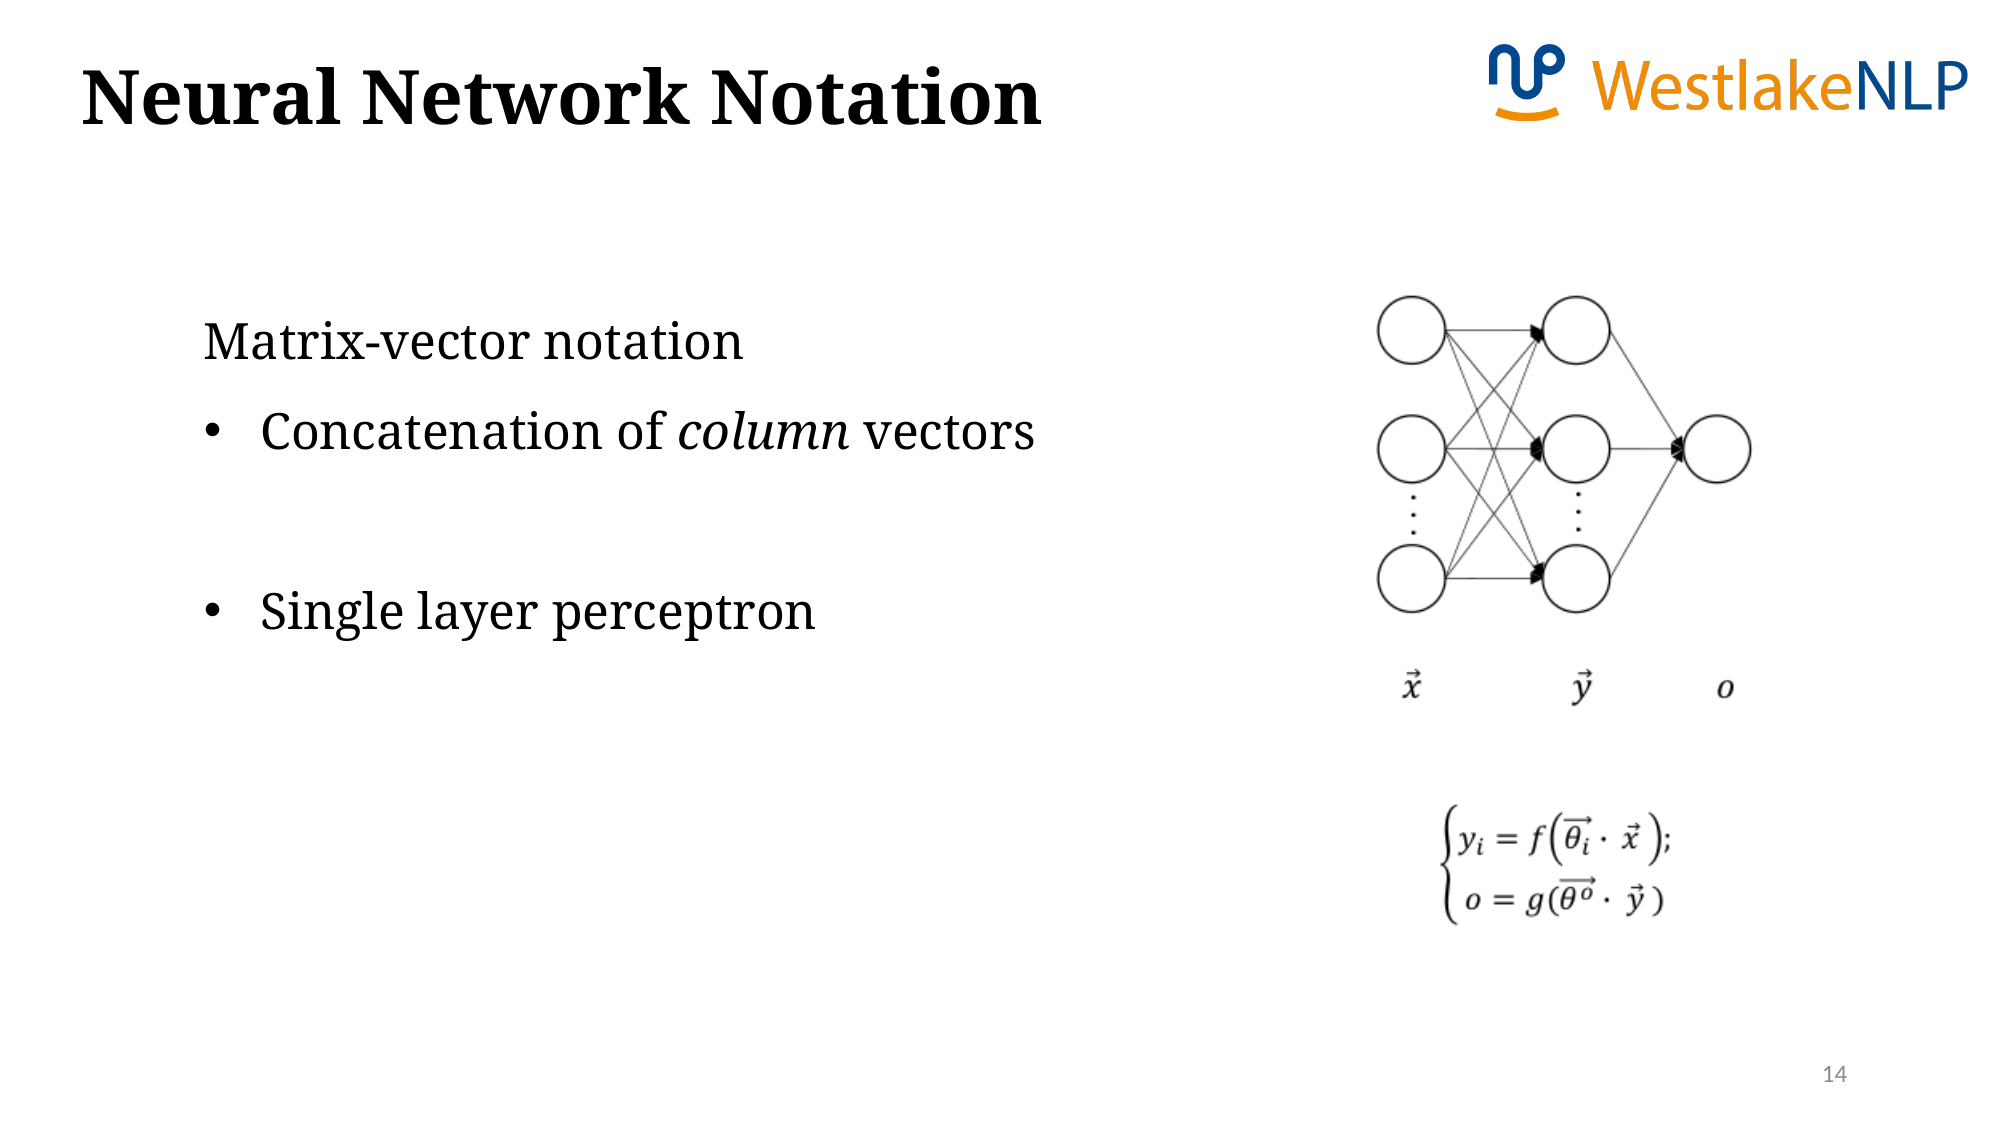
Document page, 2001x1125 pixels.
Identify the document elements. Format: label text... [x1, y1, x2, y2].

text_box Neural Network Notation [66, 42, 1174, 147]
picture [1357, 234, 1787, 982]
picture [1459, 0, 2000, 170]
slide_number 14 [1412, 1042, 1863, 1103]
